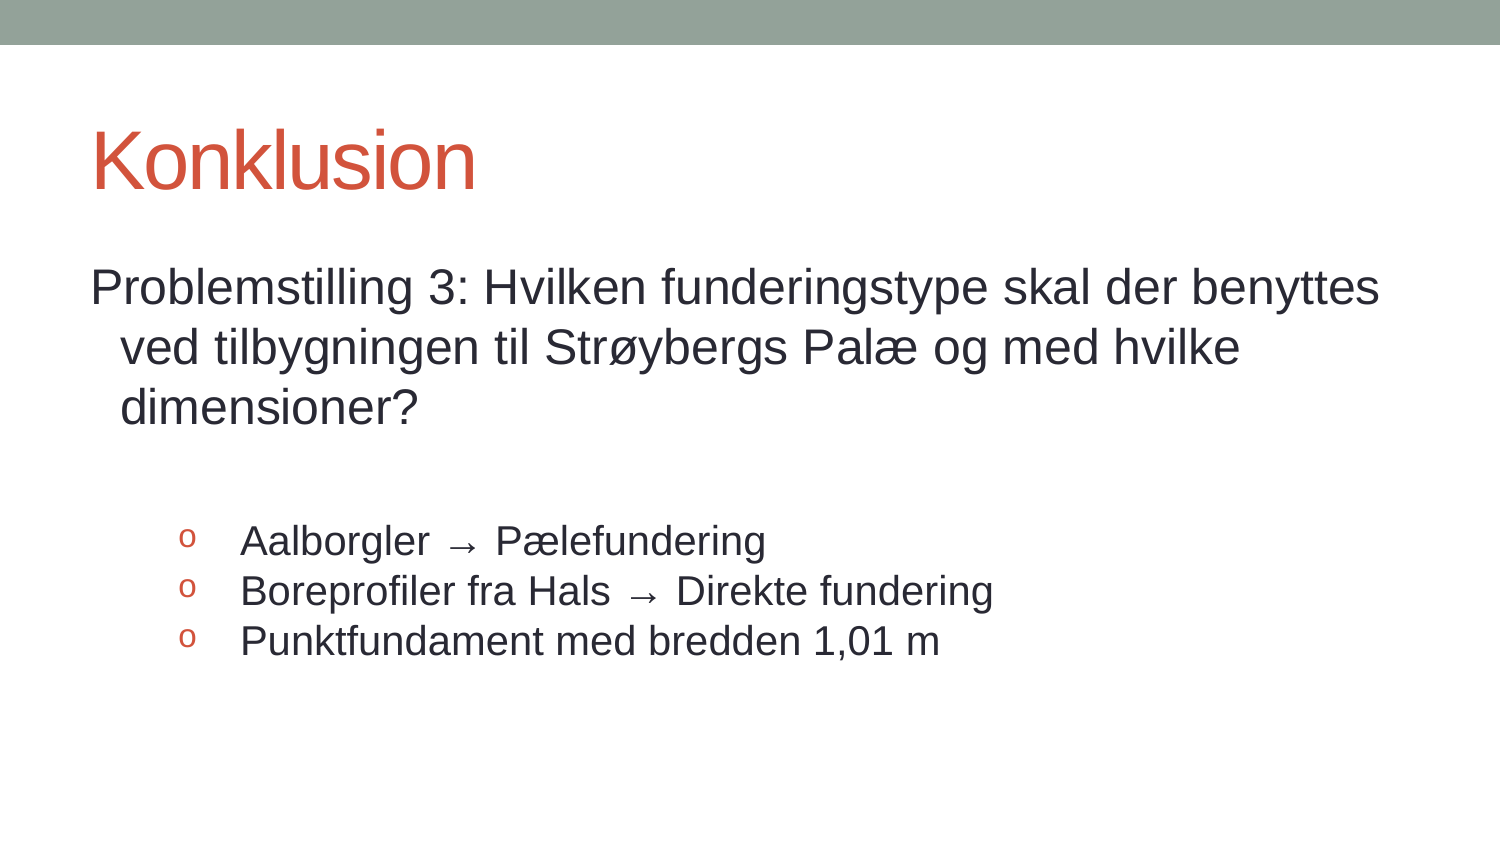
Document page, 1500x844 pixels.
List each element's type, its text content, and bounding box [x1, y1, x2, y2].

title Konklusion [75, 33, 1425, 221]
list Problemstilling 3: Hvilken funderingstype skal der benyttes ved tilbygningen til Strøybergs Palæ og med hvilke dimensioner? Aalborgler → Pælefundering Boreprofiler fra Hals → Direkte fundering Punktfundament med bredden 1,01 m [75, 239, 1425, 808]
